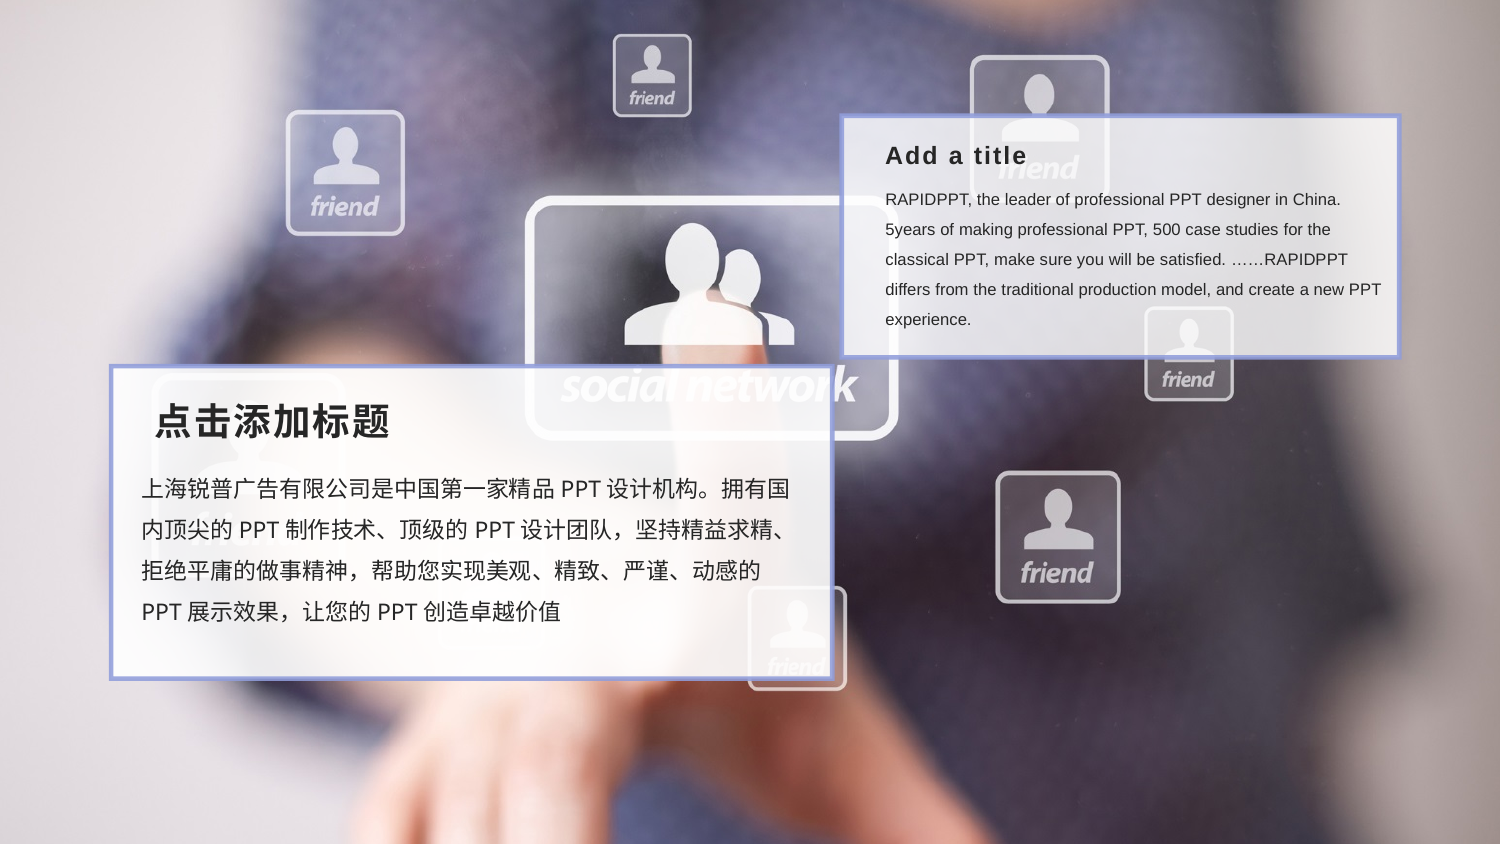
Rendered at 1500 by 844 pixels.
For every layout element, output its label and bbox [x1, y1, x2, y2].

text_box [111, 366, 833, 679]
text_box [841, 115, 1405, 358]
picture [0, 0, 1500, 844]
